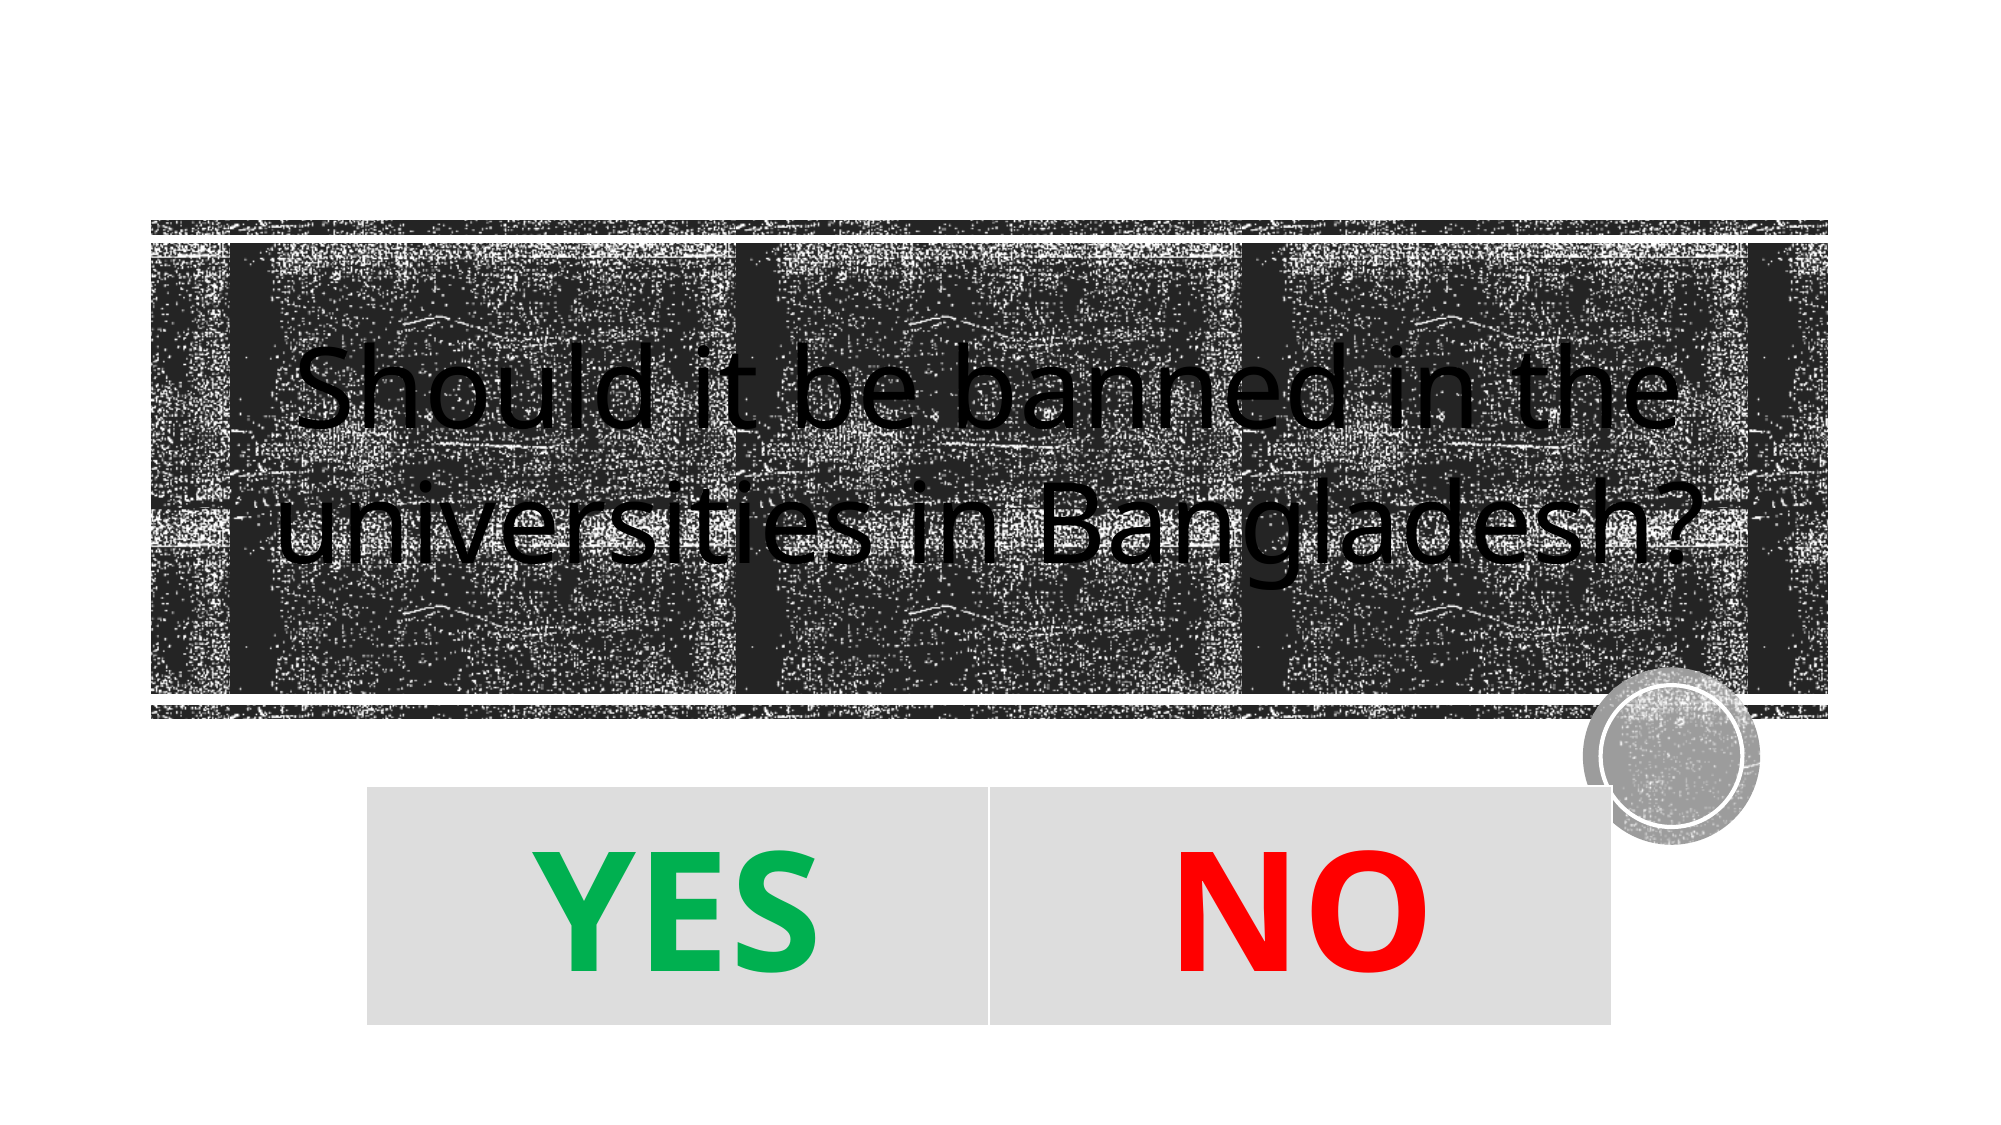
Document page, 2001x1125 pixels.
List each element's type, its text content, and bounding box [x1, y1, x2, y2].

table_header NO [990, 787, 1611, 1025]
table_header YES [367, 787, 988, 1025]
text_box Should it be banned in the universities in Bangladesh? [47, 308, 1932, 594]
